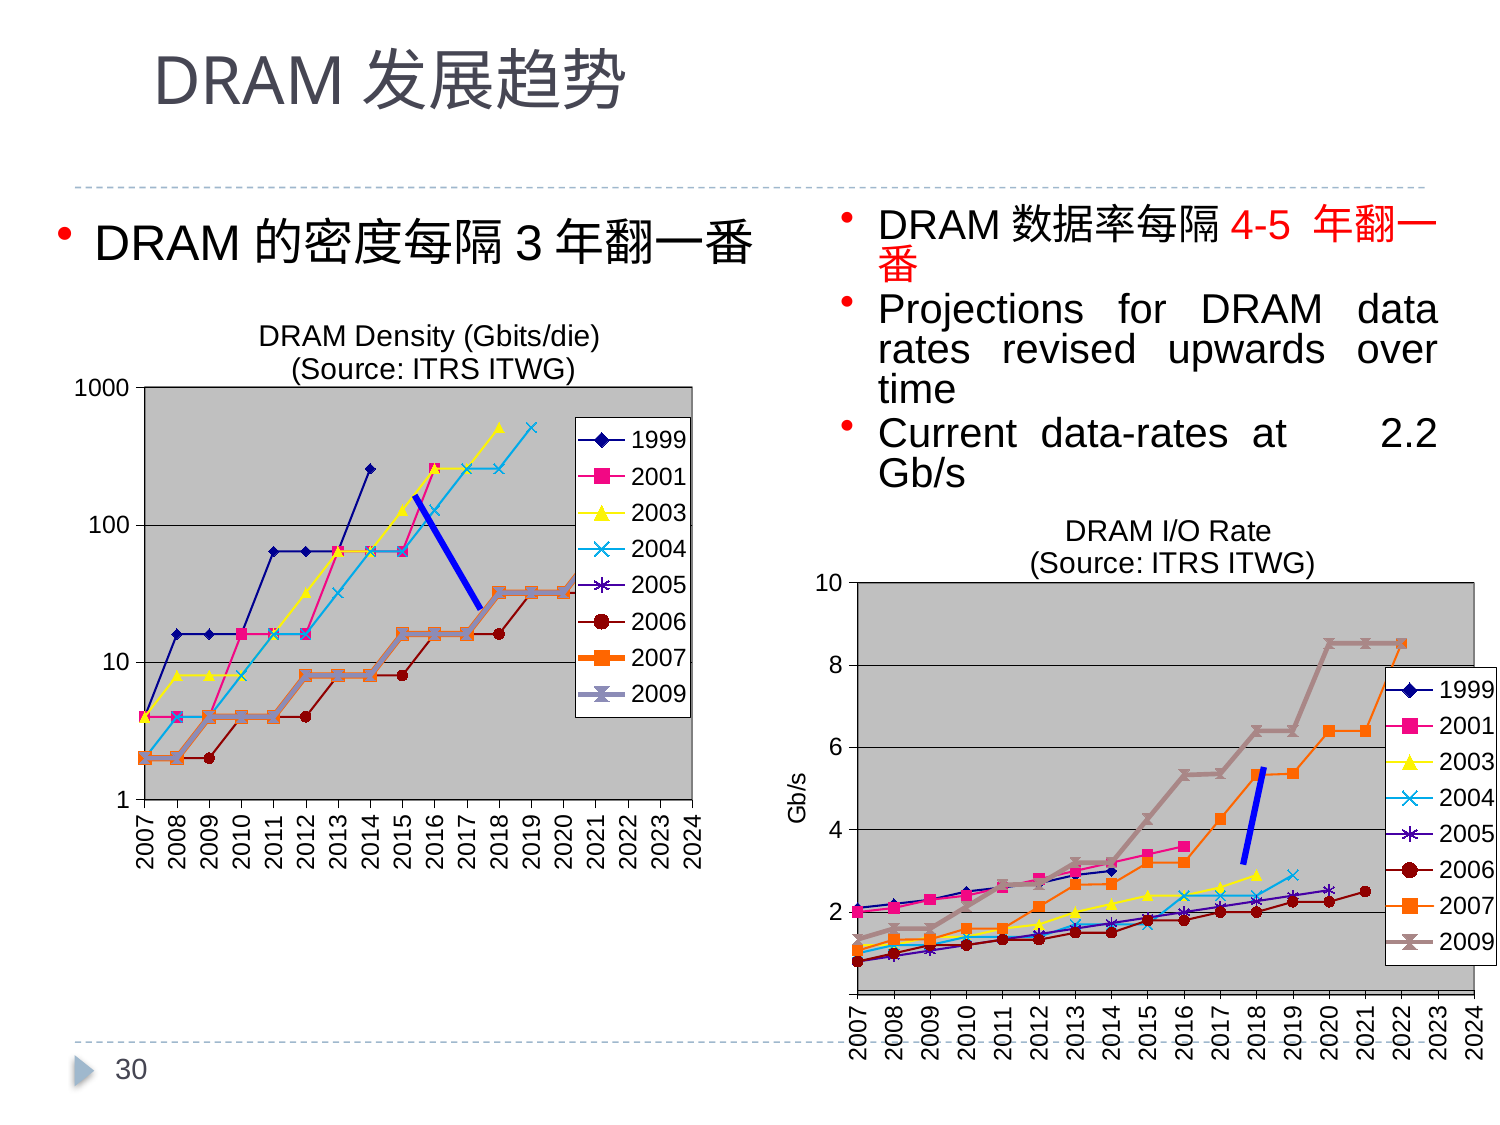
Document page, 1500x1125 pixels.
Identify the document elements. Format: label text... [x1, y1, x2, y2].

title DRAM发展趋势 [137, 0, 1413, 125]
text_box DRAM的密度每隔3年翻一番 [41, 214, 816, 403]
slide_number 30 [100, 1042, 426, 1103]
chart [765, 495, 1500, 1079]
chart [62, 308, 706, 878]
text_box DRAM数据率每隔4-5 年翻一番 Projections for DRAM data rates revised upwards over time Current data-rates at 2.2 Gb/s [825, 199, 1454, 495]
